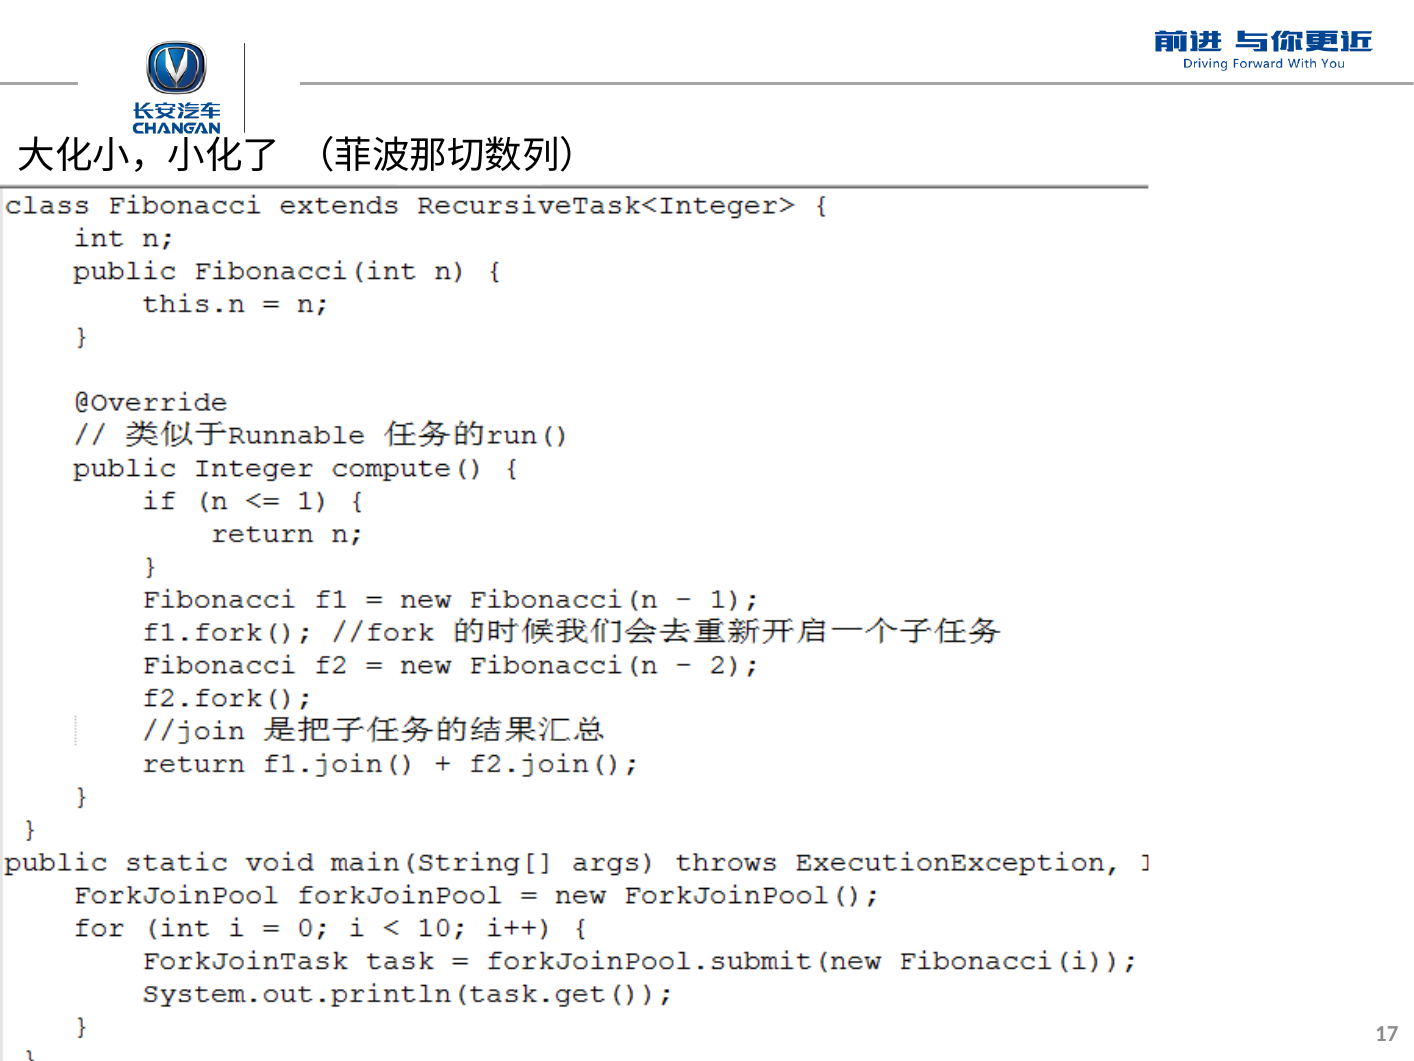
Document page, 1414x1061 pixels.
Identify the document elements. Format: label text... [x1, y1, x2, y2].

picture [0, 184, 1149, 1061]
picture [1128, 22, 1414, 77]
text_box 大化小，小化了 （菲波那切数列） [3, 124, 613, 184]
picture [95, 0, 261, 124]
